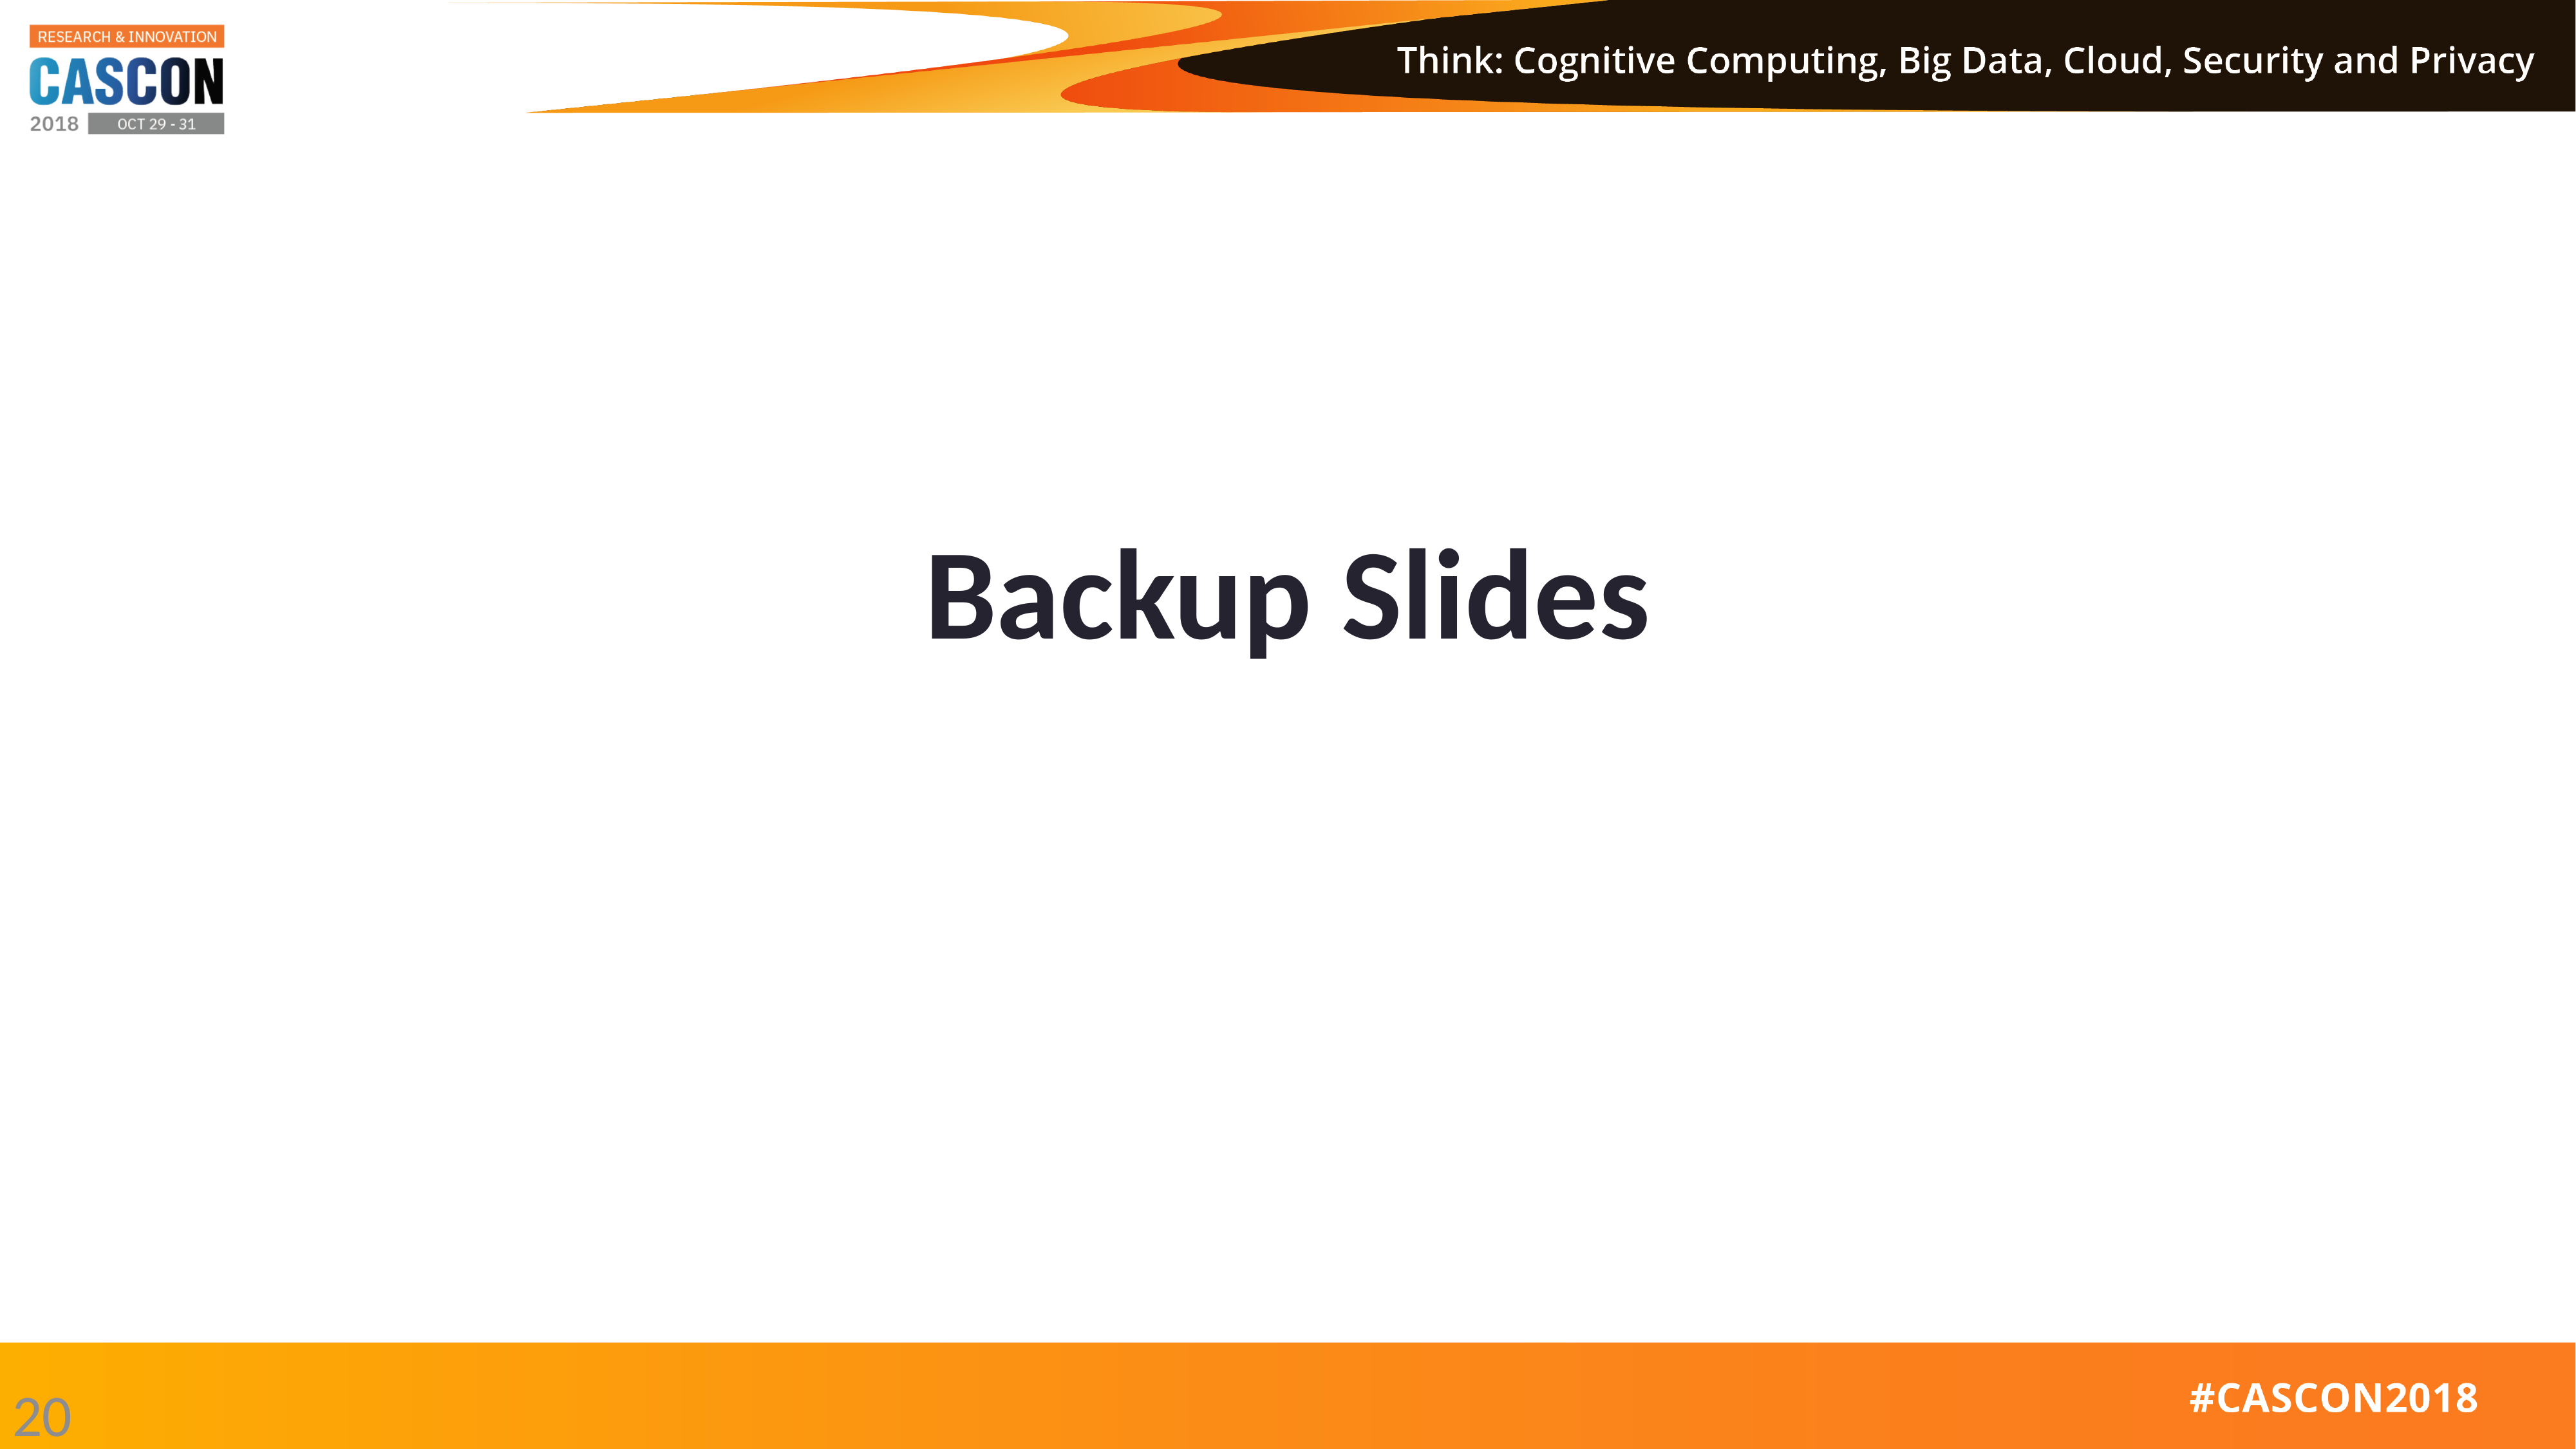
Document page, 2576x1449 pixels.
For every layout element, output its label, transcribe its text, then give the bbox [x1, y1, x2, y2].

slide_number 20 [3, 1376, 177, 1449]
list Backup Slides [177, 505, 2399, 1449]
picture [0, 0, 2576, 1449]
